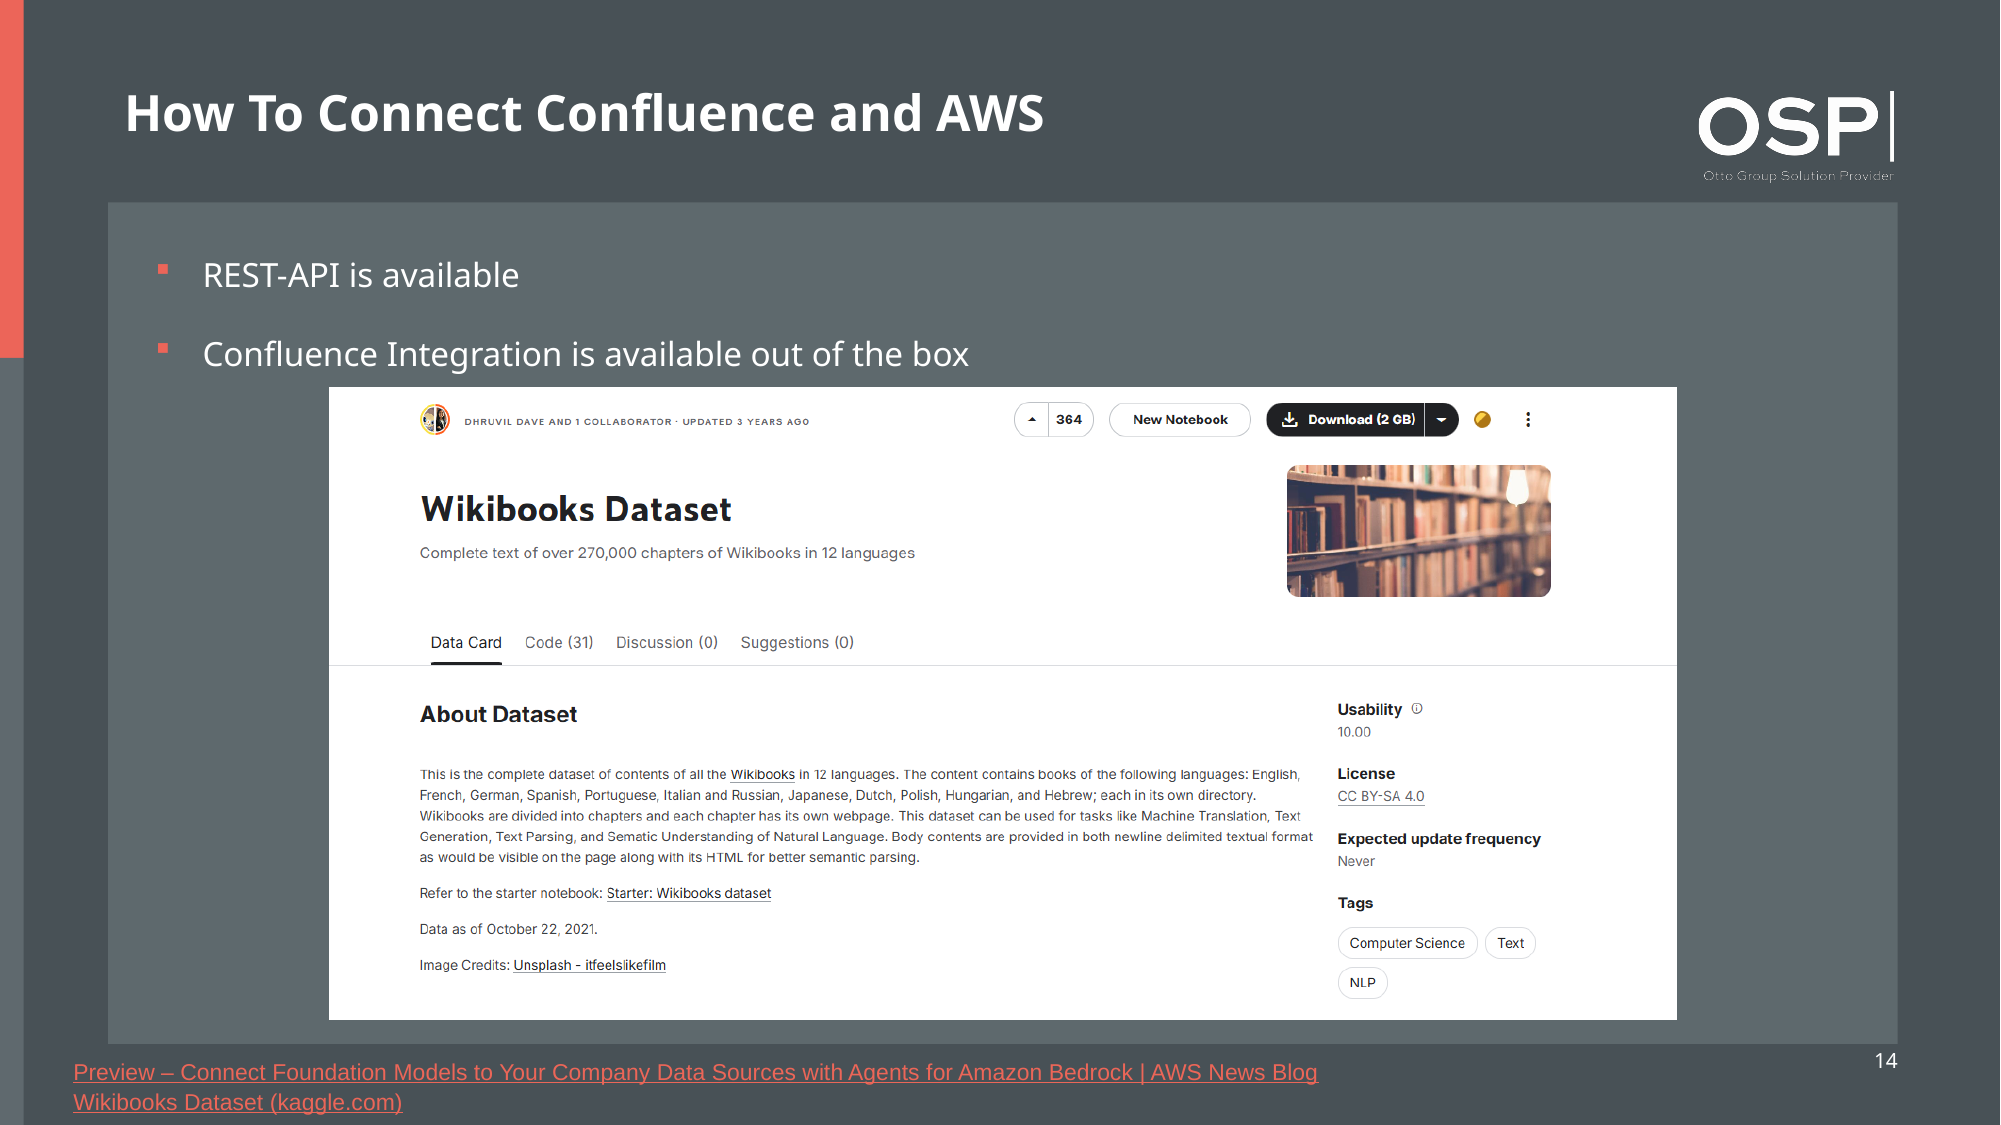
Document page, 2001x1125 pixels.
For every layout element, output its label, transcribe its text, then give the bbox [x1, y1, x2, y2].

text_box Preview – Connect Foundation Models to Your Company Data Sources with Agents for Amazon Bedrock | AWS News Blog Wikibooks Dataset (kaggle.com) [73, 1055, 224, 1125]
slide_number 14 [1793, 1044, 1898, 1125]
list REST-API is available Confluence Integration is available out of the box [108, 202, 1898, 1044]
title How To Connect Confluence and AWS [124, 0, 1595, 145]
picture [329, 387, 1677, 1020]
